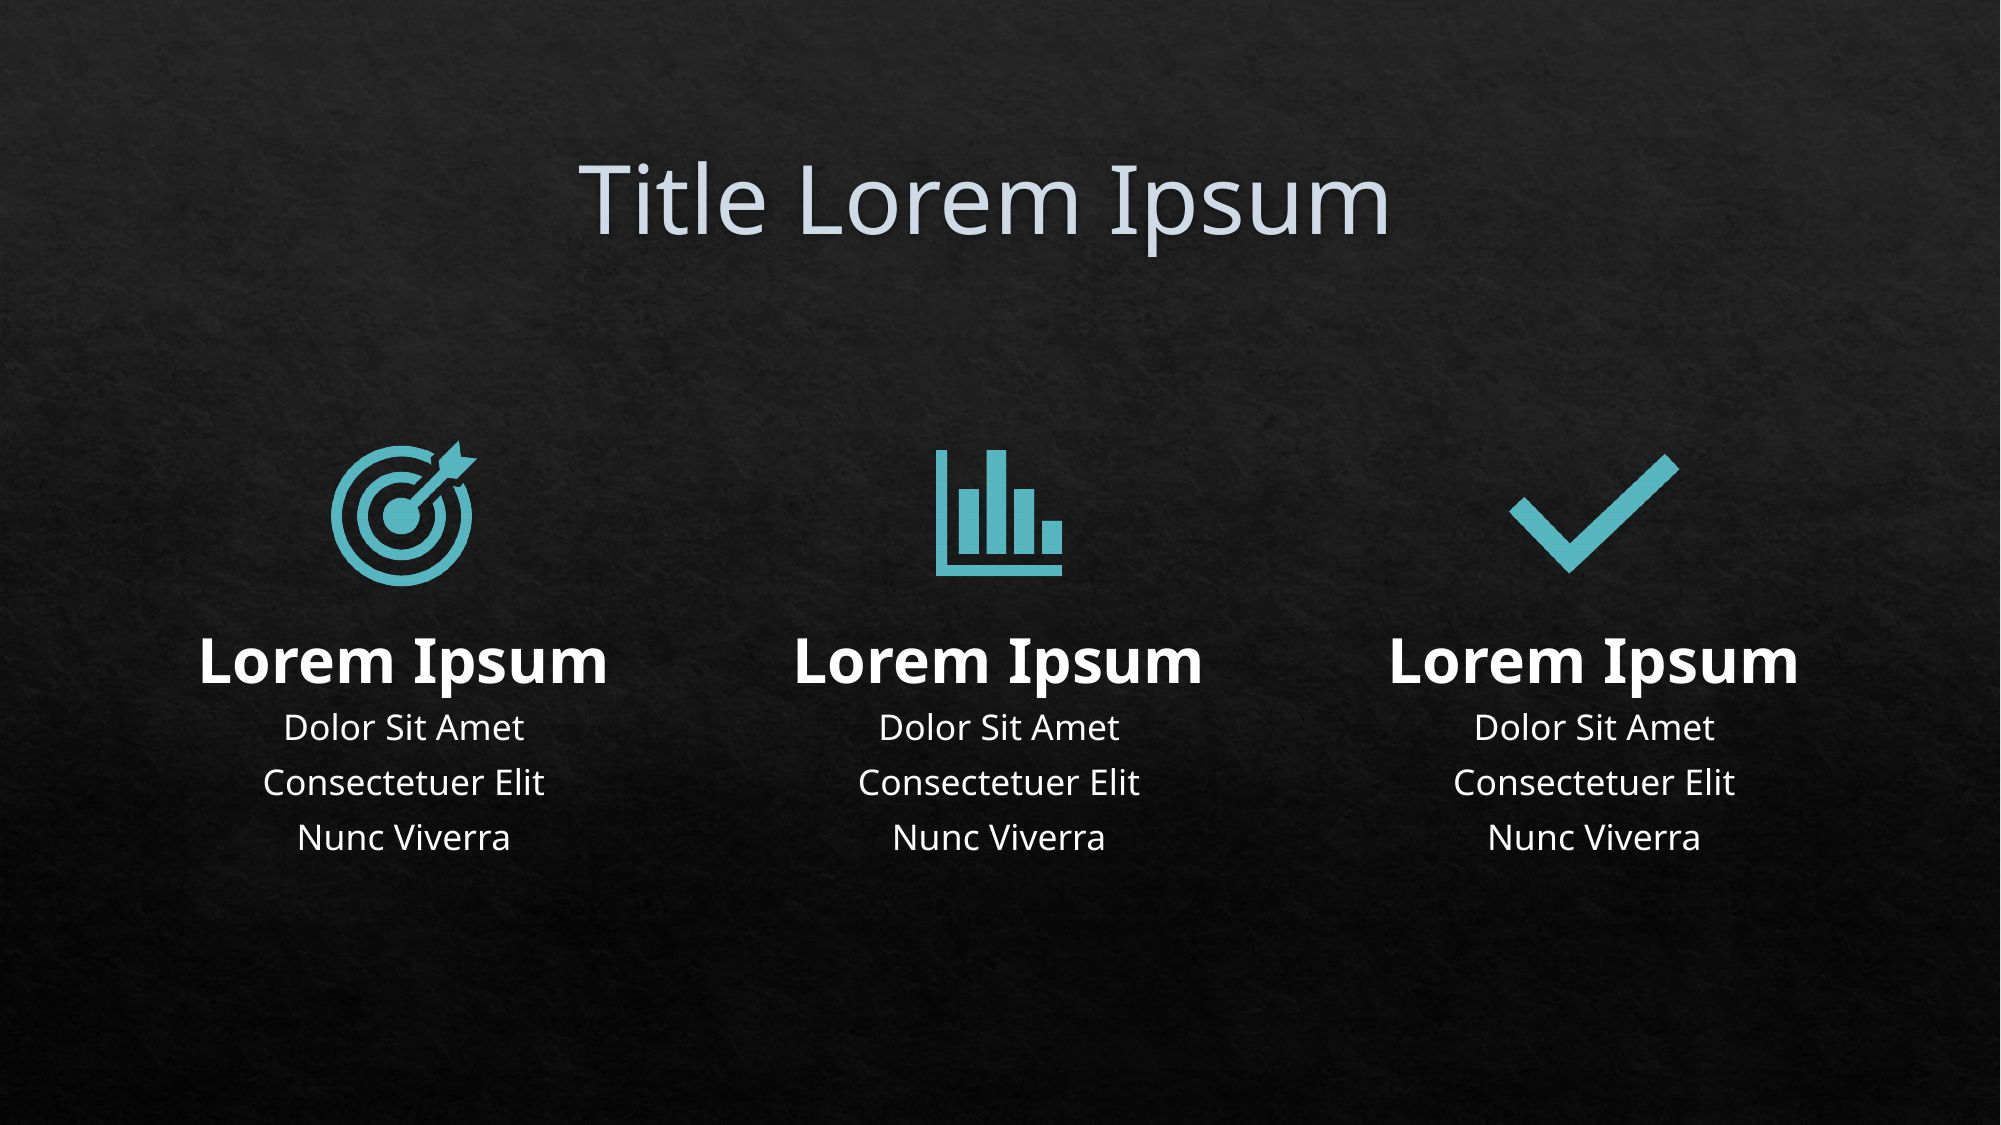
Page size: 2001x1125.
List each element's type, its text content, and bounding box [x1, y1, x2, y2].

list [149, 340, 1849, 951]
title Title Lorem Ipsum [149, 99, 1849, 307]
